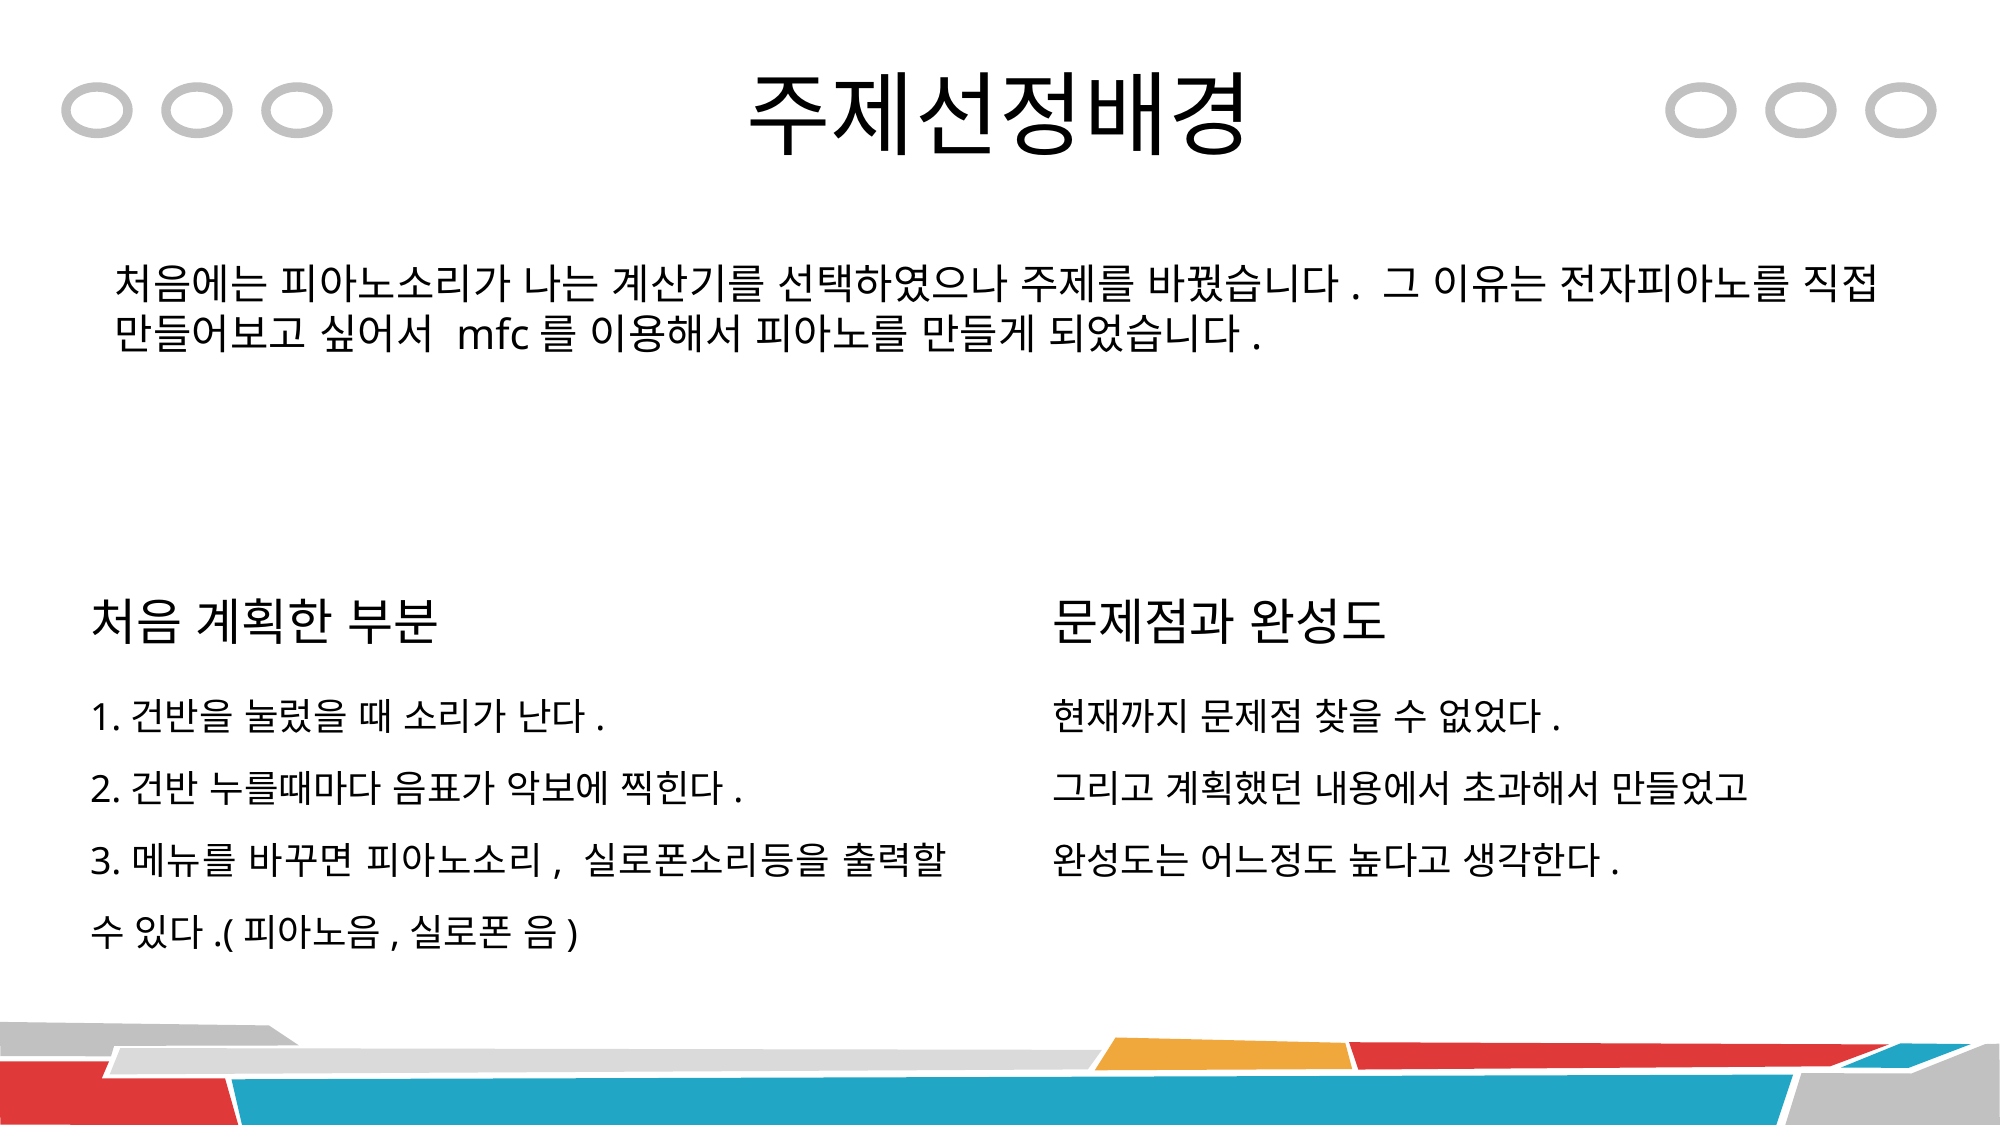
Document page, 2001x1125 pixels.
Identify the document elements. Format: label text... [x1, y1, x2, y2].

text_box 현재까지 문제점 찾을 수 없었다. 그리고 계획했던 내용에서 초과해서 만들었고 완성도는 어느정도 높다고 생각한다. [1037, 658, 1925, 890]
text_box 1.건반을 눌렀을 때 소리가 난다. 2.건반 누를때마다 음표가 악보에 찍힌다. 3.메뉴를 바꾸면 피아노소리, 실로폰소리등을 출력할 수 있다.(피아노음,실로폰 음) [75, 658, 963, 962]
text_box 문제점과 완성도 [1037, 583, 1547, 658]
list 처음에는 피아노소리가 나는 계산기를 선택하였으나 주제를 바꿨습니다. 그 이유는 전자피아노를 직접 만들어보고 싶어서 mfc를 이용해서 피아노를 만들게 되었습니다. [99, 250, 1900, 1005]
title 주제선정배경 [350, 18, 1650, 206]
text_box 처음 계획한 부분 [75, 583, 584, 658]
